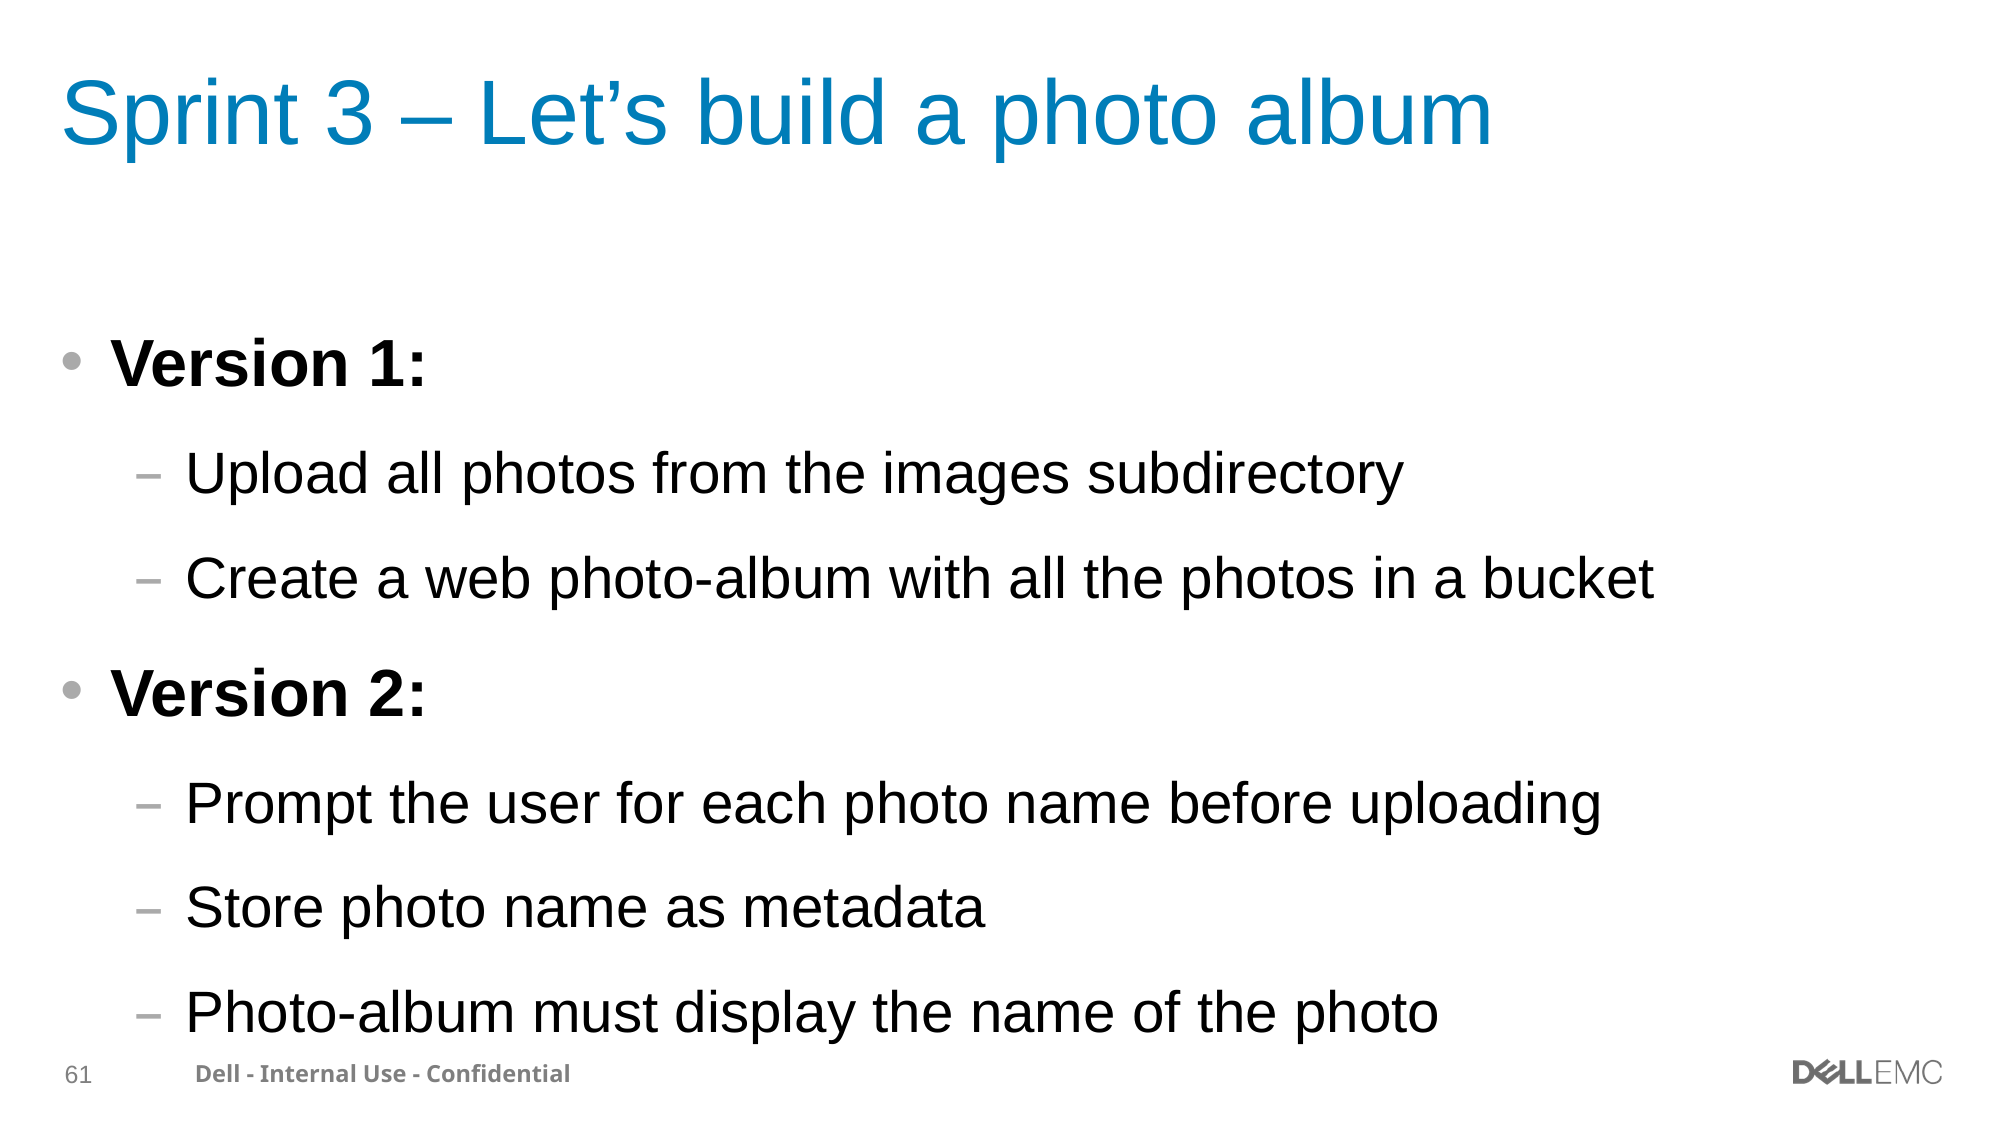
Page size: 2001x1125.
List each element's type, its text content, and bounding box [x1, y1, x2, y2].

title Sprint 3 – Let’s build a photo album [60, 57, 1800, 198]
picture [1793, 1058, 1942, 1085]
list Version 1: Upload all photos from the images subdirectory Create a web photo-album with all the photos in a bucket Version 2: Prompt the user for each photo name before uploading Store photo name as metadata Photo-album must display the name of the photo [60, 279, 1800, 980]
